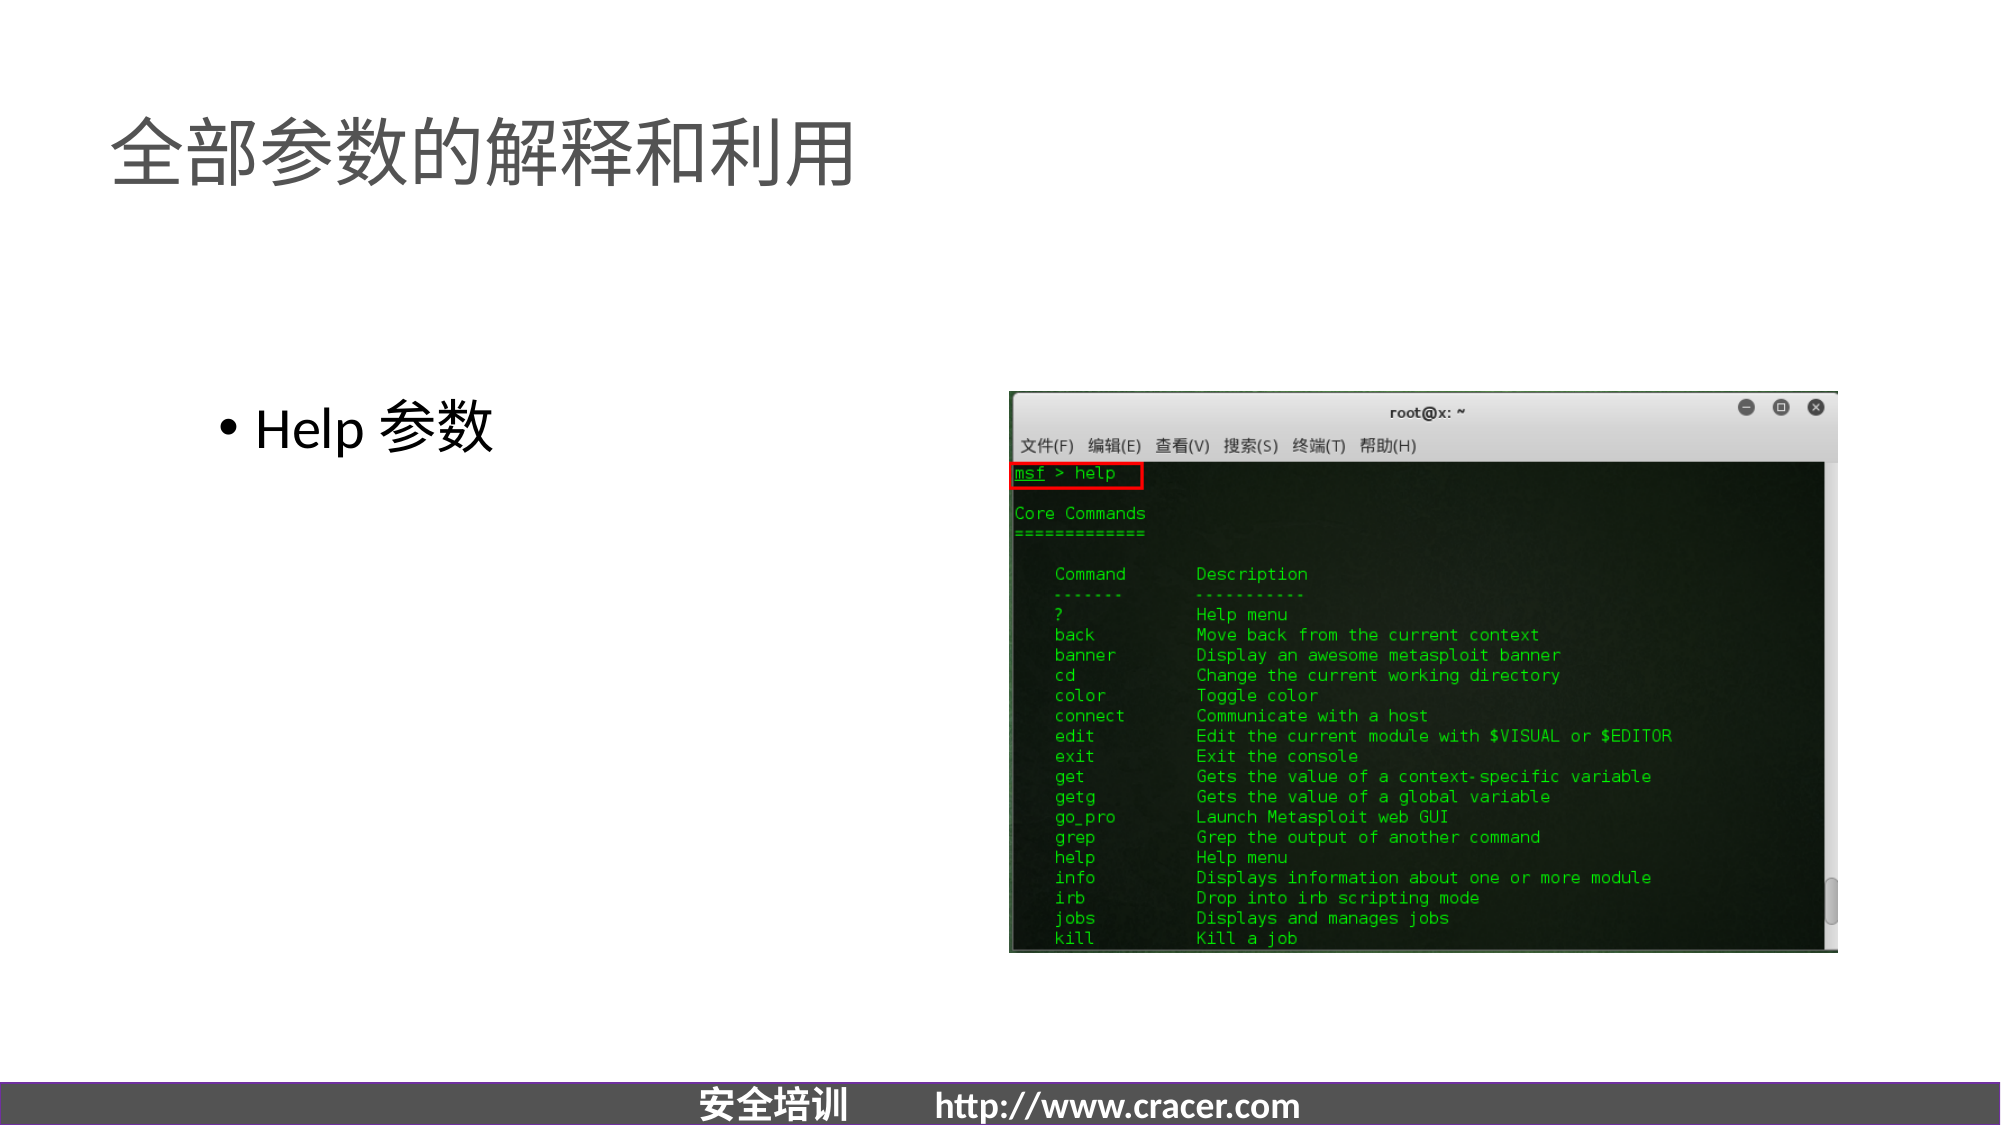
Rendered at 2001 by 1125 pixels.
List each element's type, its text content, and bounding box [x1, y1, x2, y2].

picture [1009, 391, 1838, 953]
title 全部参数的解释和利用 [94, 108, 1048, 209]
list Help参数 [203, 391, 1906, 1031]
